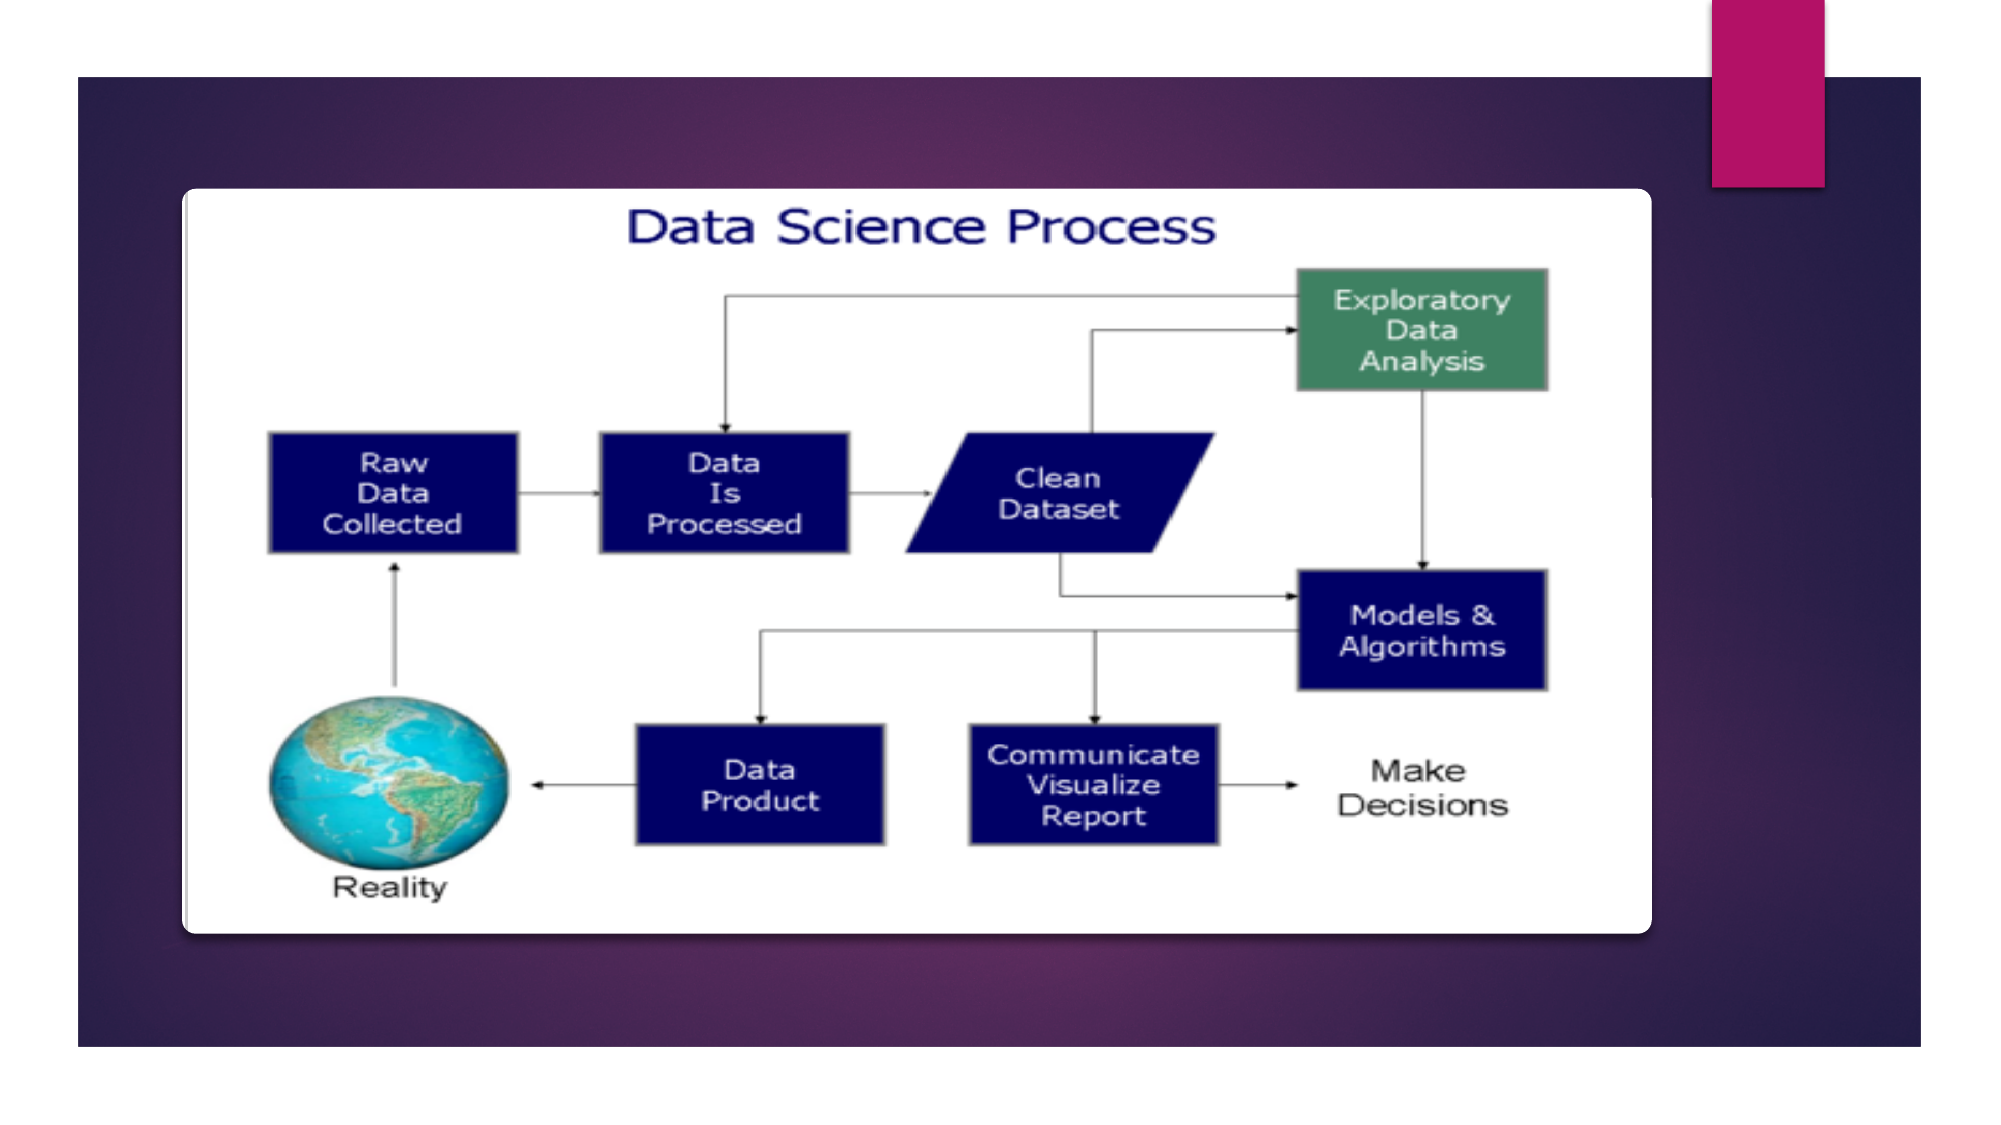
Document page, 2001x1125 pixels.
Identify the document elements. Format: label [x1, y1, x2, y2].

list [181, 188, 1652, 934]
text_box [0, 0, 2000, 1125]
